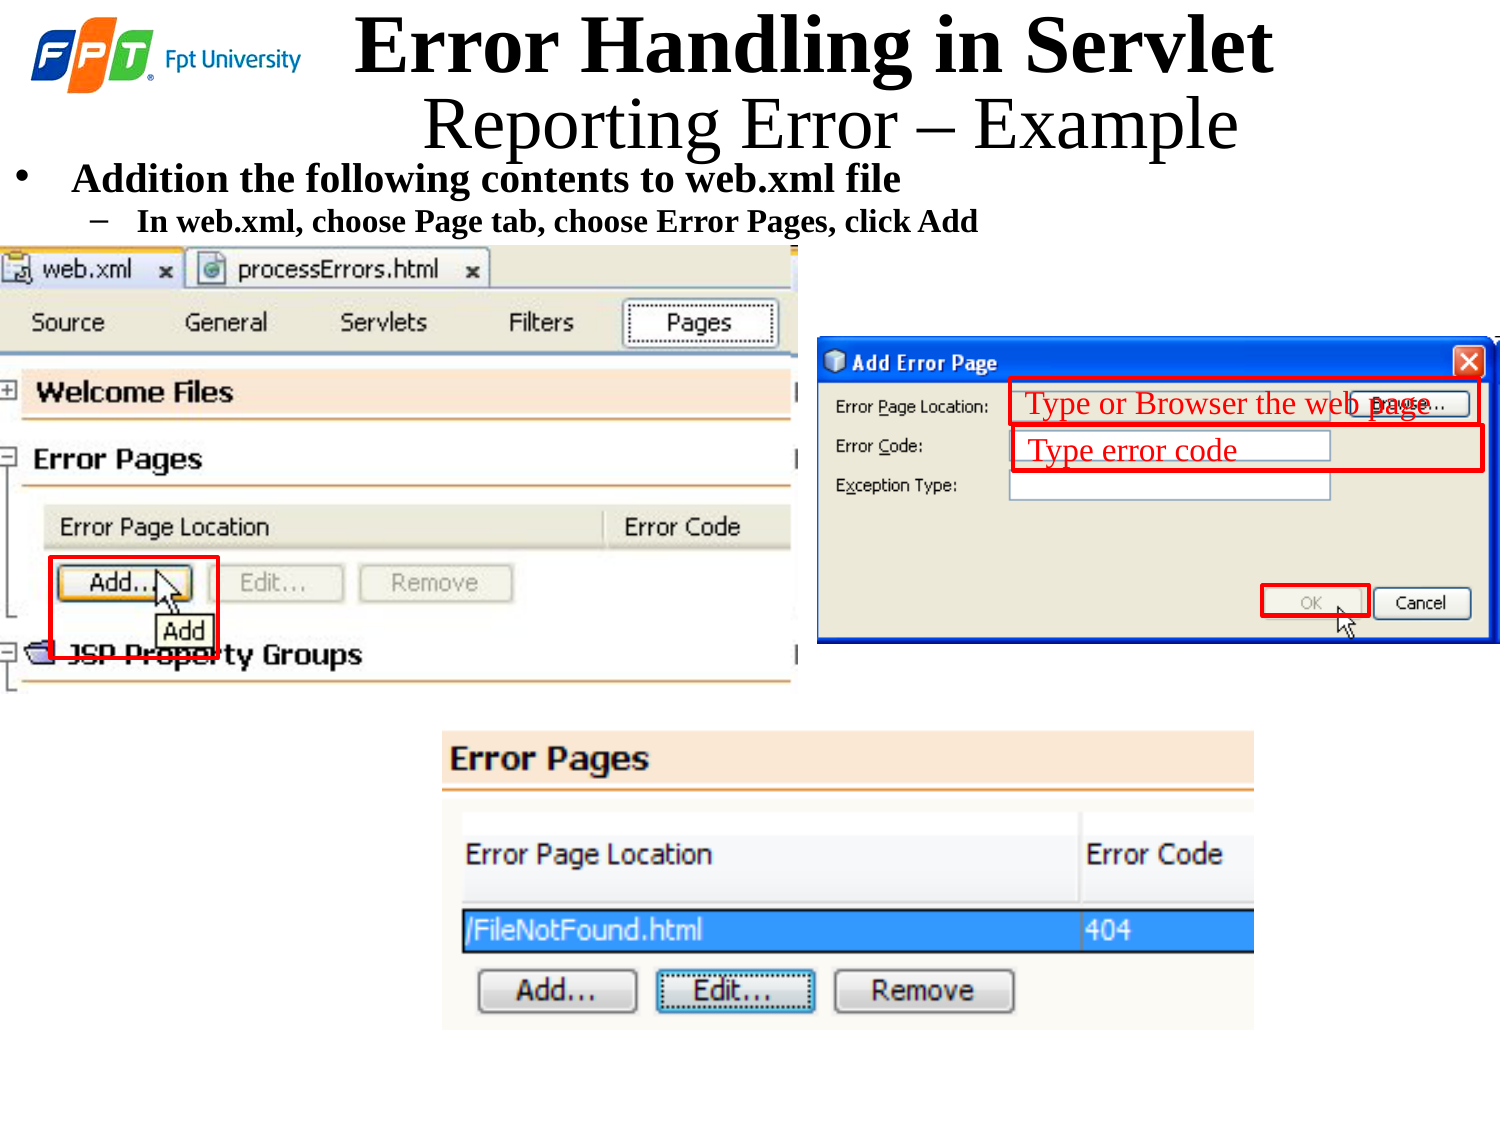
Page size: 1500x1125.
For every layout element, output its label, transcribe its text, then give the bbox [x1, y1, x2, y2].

text_box Addition the following contents to web.xml file In web.xml, choose Page tab, choose Error Pages, click Add [0, 153, 1500, 265]
picture [0, 244, 798, 694]
picture [442, 728, 1254, 1030]
picture [0, 0, 150, 122]
title Error Handling in Servlet Reporting Error – Example [150, 0, 1500, 153]
picture [816, 336, 1500, 644]
